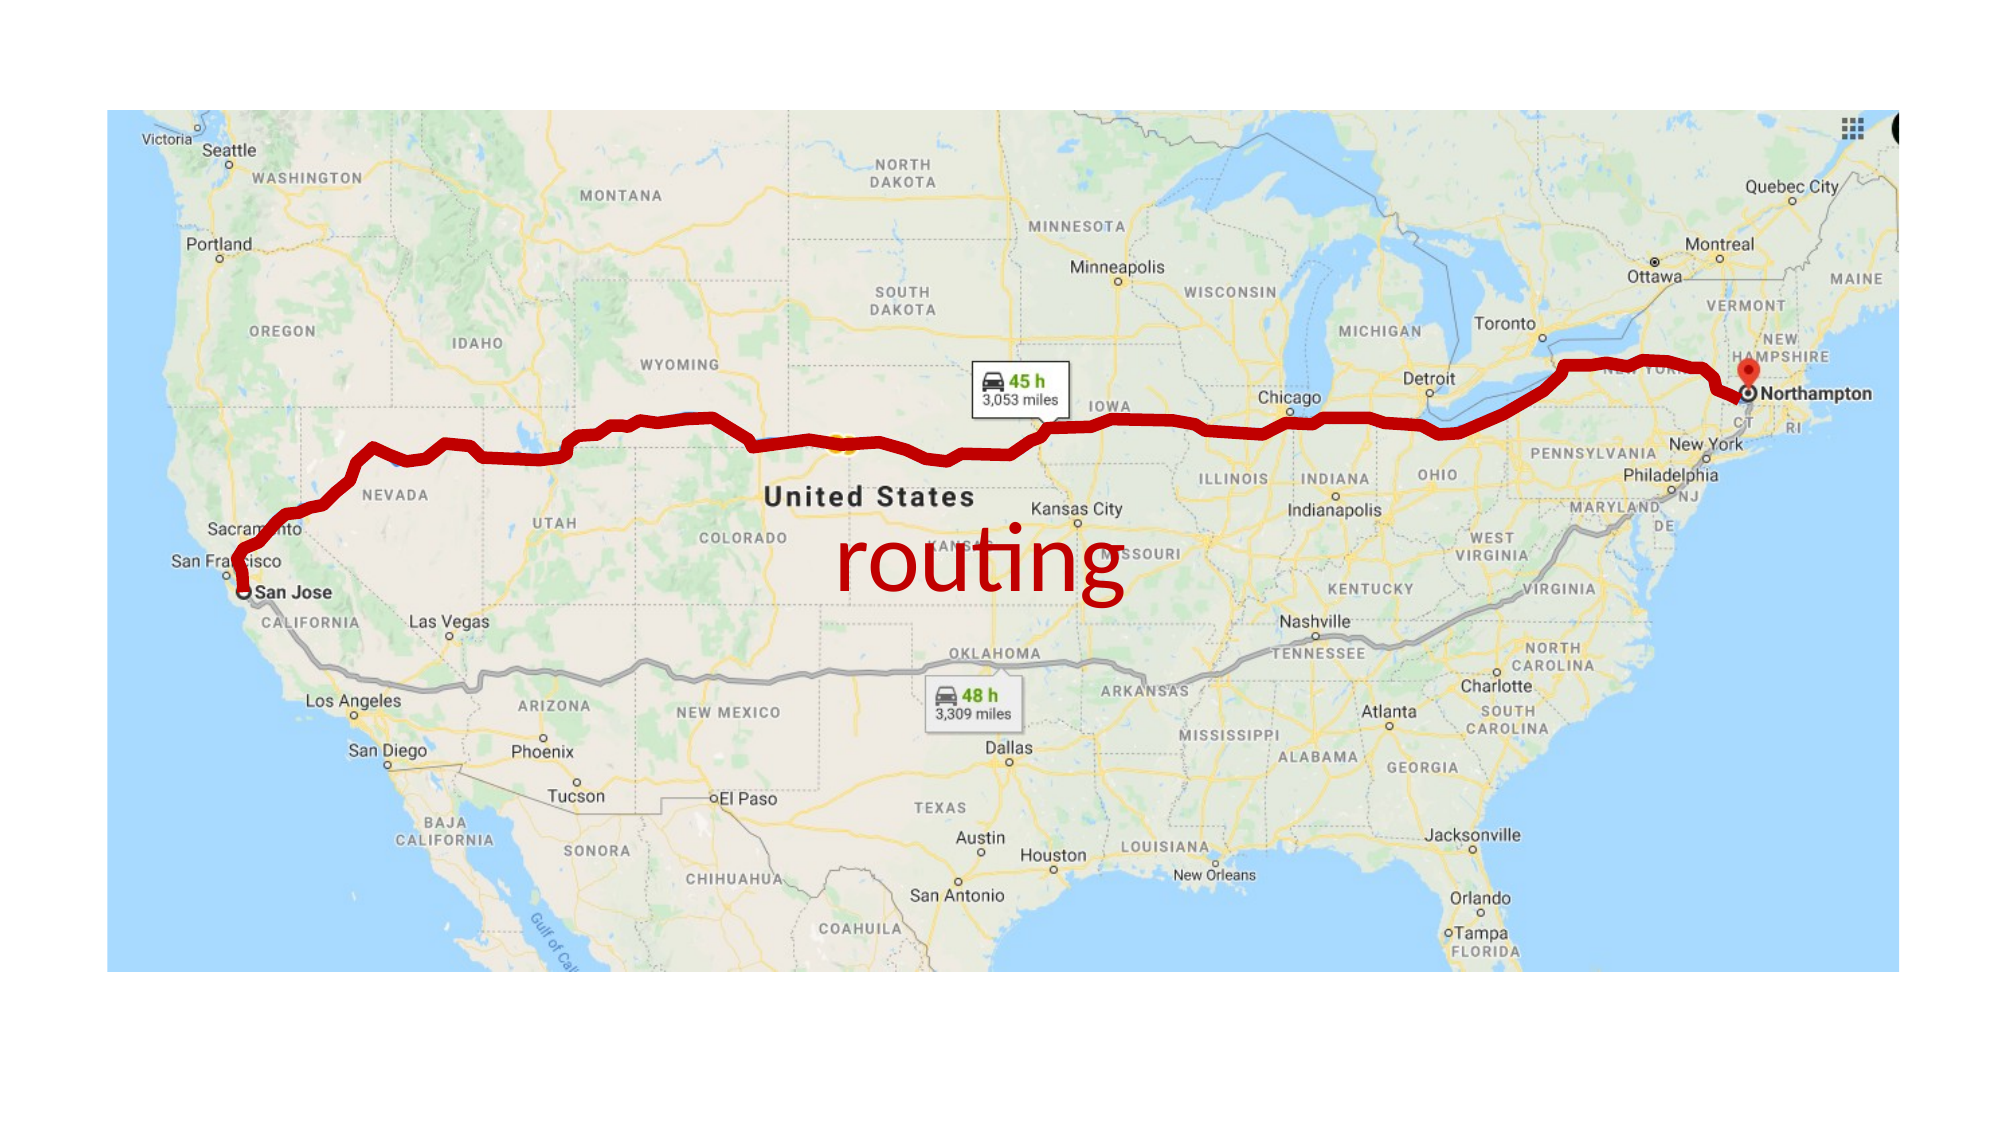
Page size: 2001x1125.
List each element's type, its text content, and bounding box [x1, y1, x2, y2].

title routing [832, 488, 1132, 679]
picture [107, 110, 1900, 972]
